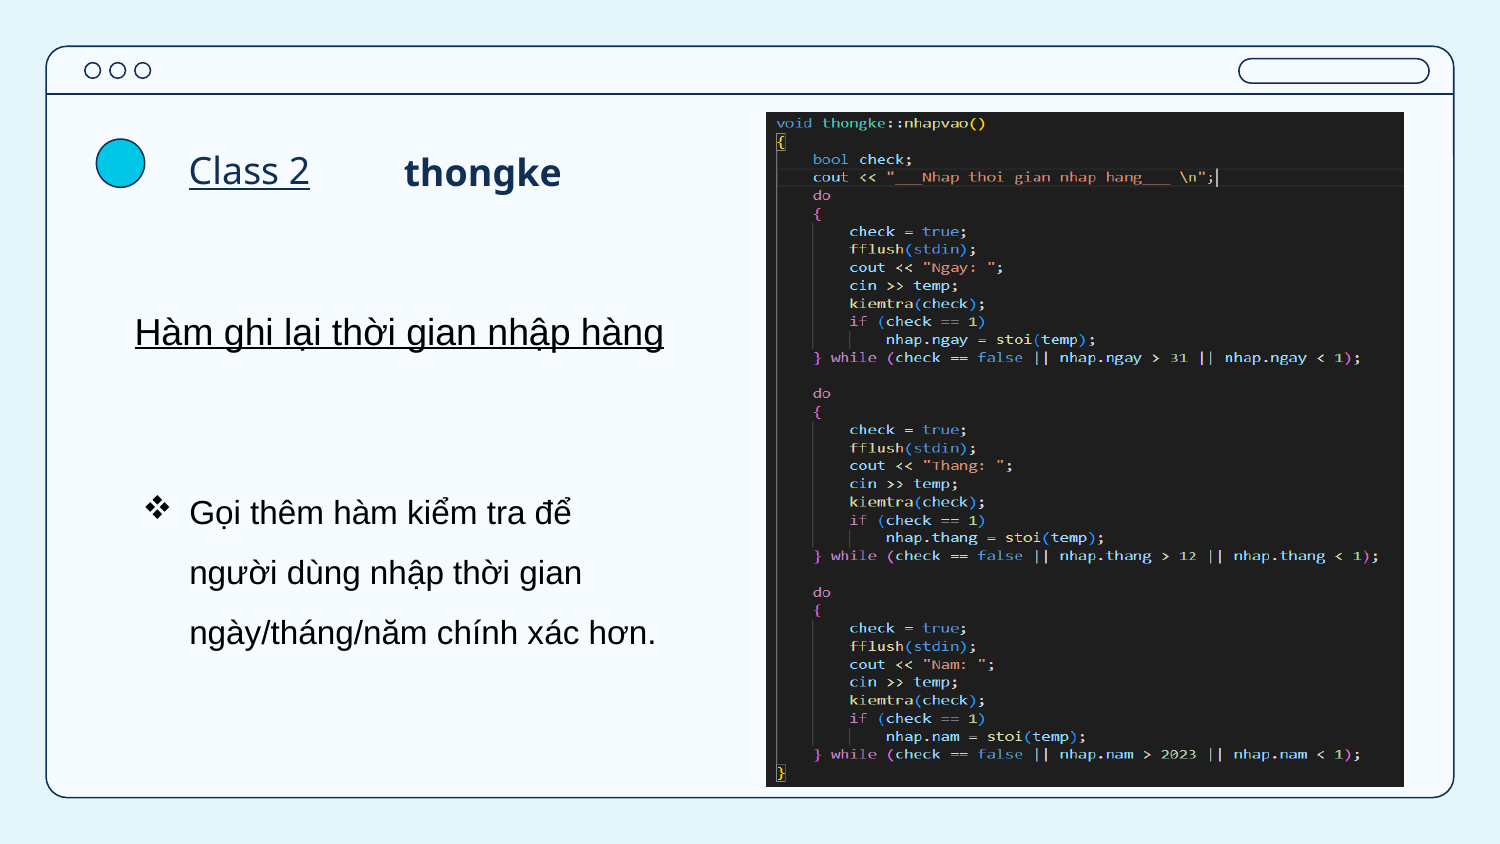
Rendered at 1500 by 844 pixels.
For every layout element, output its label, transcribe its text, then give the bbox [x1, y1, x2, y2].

picture [766, 111, 1404, 787]
text_box Gọi thêm hàm kiểm tra để người dùng nhập thời gian ngày/tháng/năm chính xác hơn. [127, 463, 678, 659]
text_box [96, 139, 145, 188]
text_box Class 2 [61, 125, 439, 220]
text_box Hàm ghi lại thời gian nhập hàng [119, 300, 685, 360]
text_box thongke [439, 133, 672, 209]
